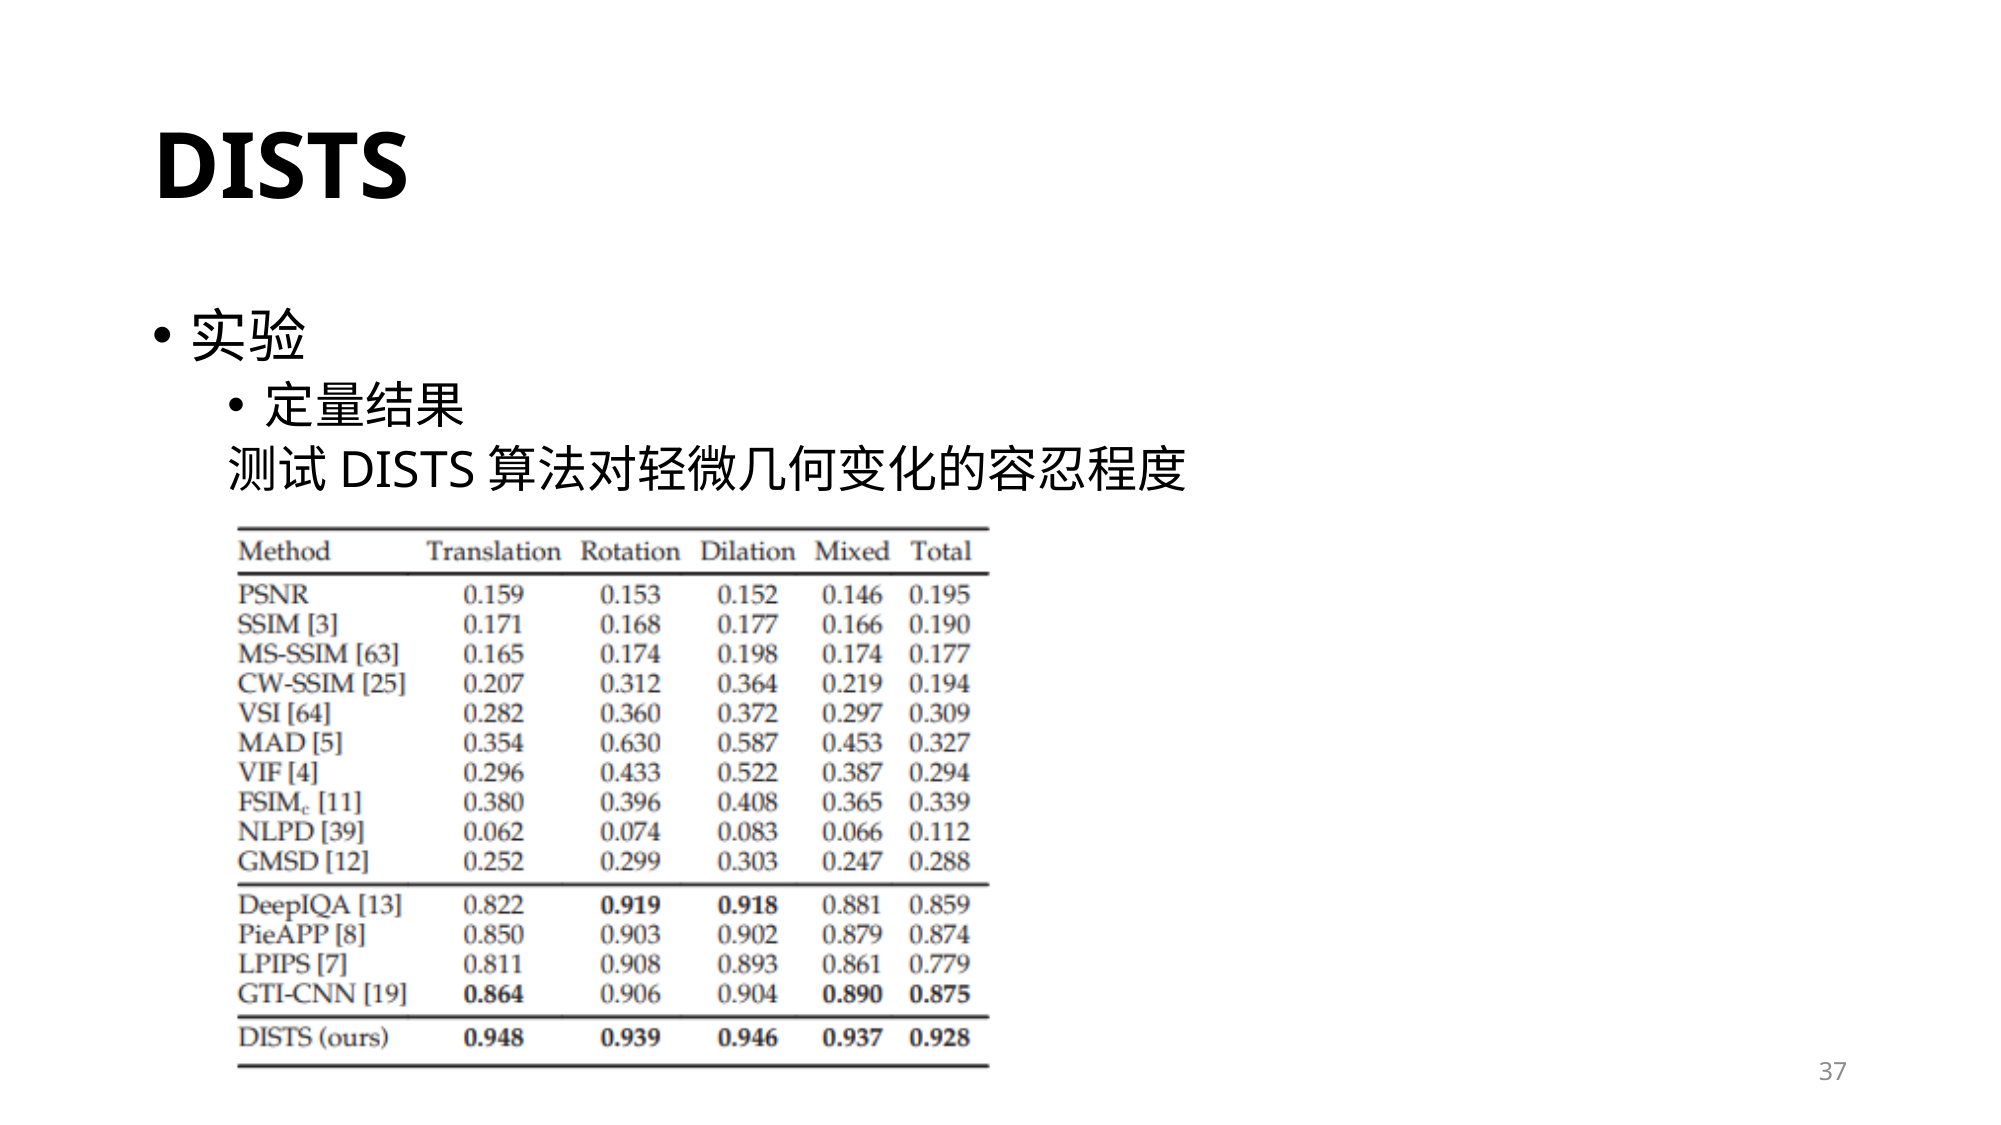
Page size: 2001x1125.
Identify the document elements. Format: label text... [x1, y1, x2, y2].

list 实验 定量结果 测试DISTS算法对轻微几何变化的容忍程度 [137, 299, 1863, 1014]
picture [230, 517, 1000, 1086]
slide_number 37 [1412, 1042, 1863, 1103]
title DISTS [137, 59, 1863, 278]
